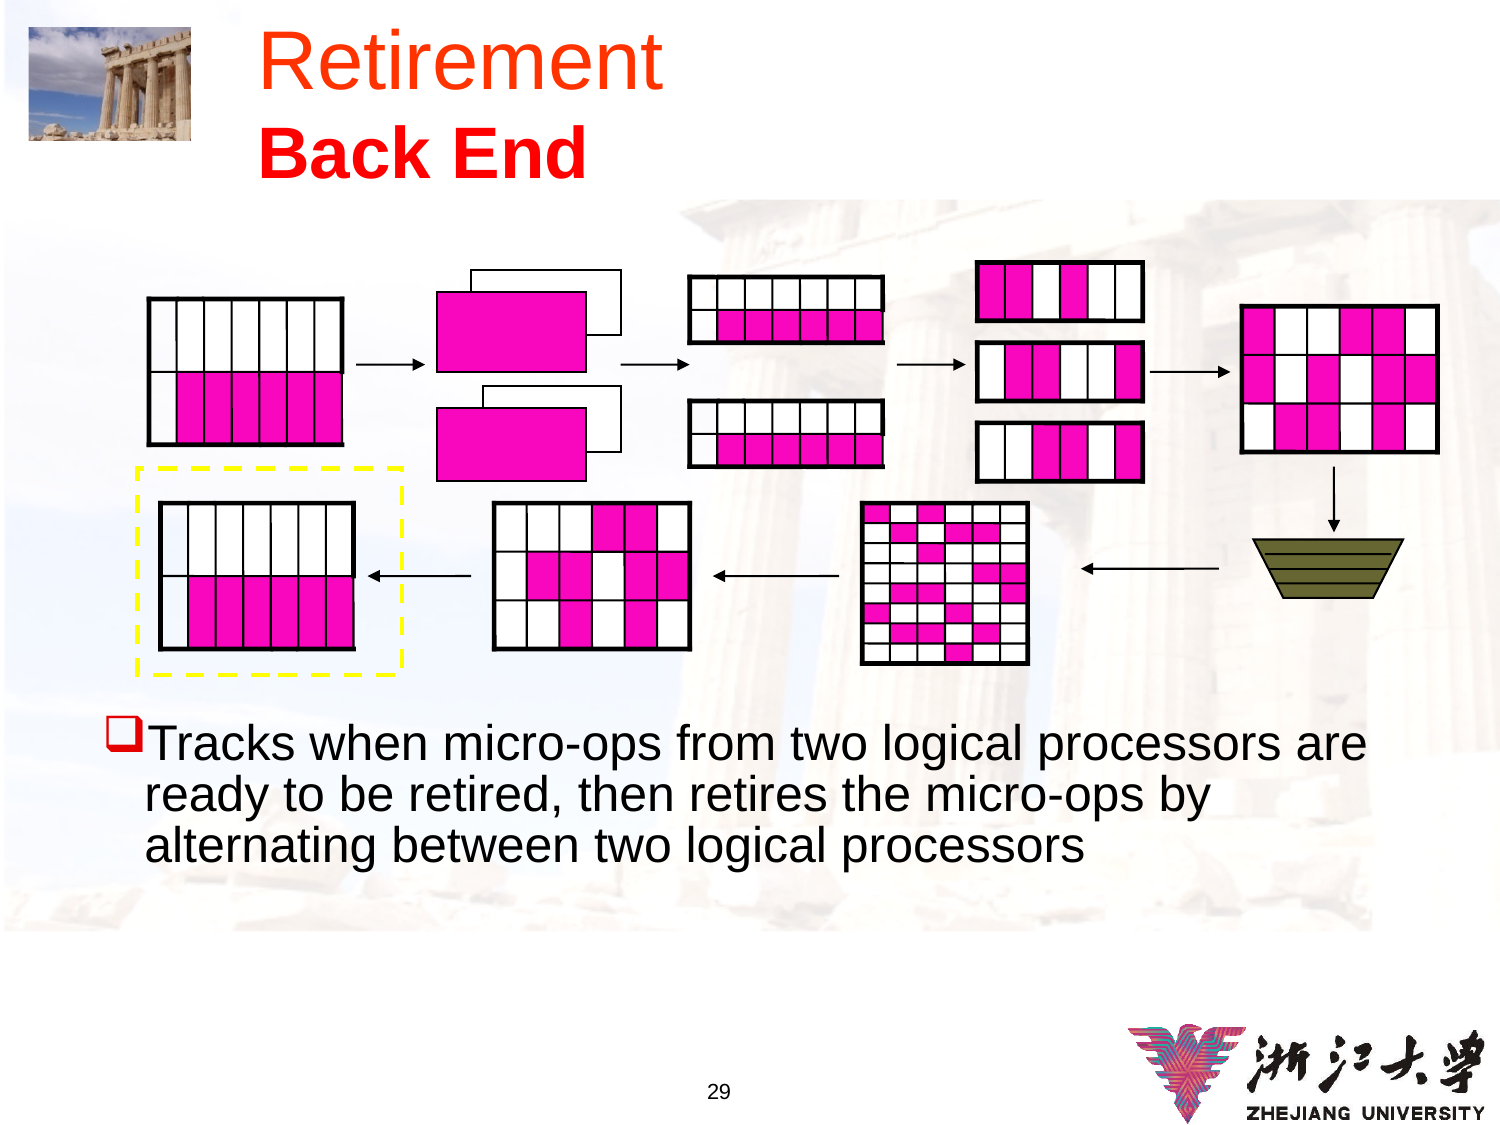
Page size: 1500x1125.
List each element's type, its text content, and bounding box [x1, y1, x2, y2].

picture [0, 0, 1500, 1125]
title Retirement Back End [242, 0, 1500, 200]
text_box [137, 262, 1438, 676]
list Tracks when micro-ops from two logical processors are ready to be retired, then retires the micro-ops by alternating between two logical processors [87, 712, 1388, 1038]
